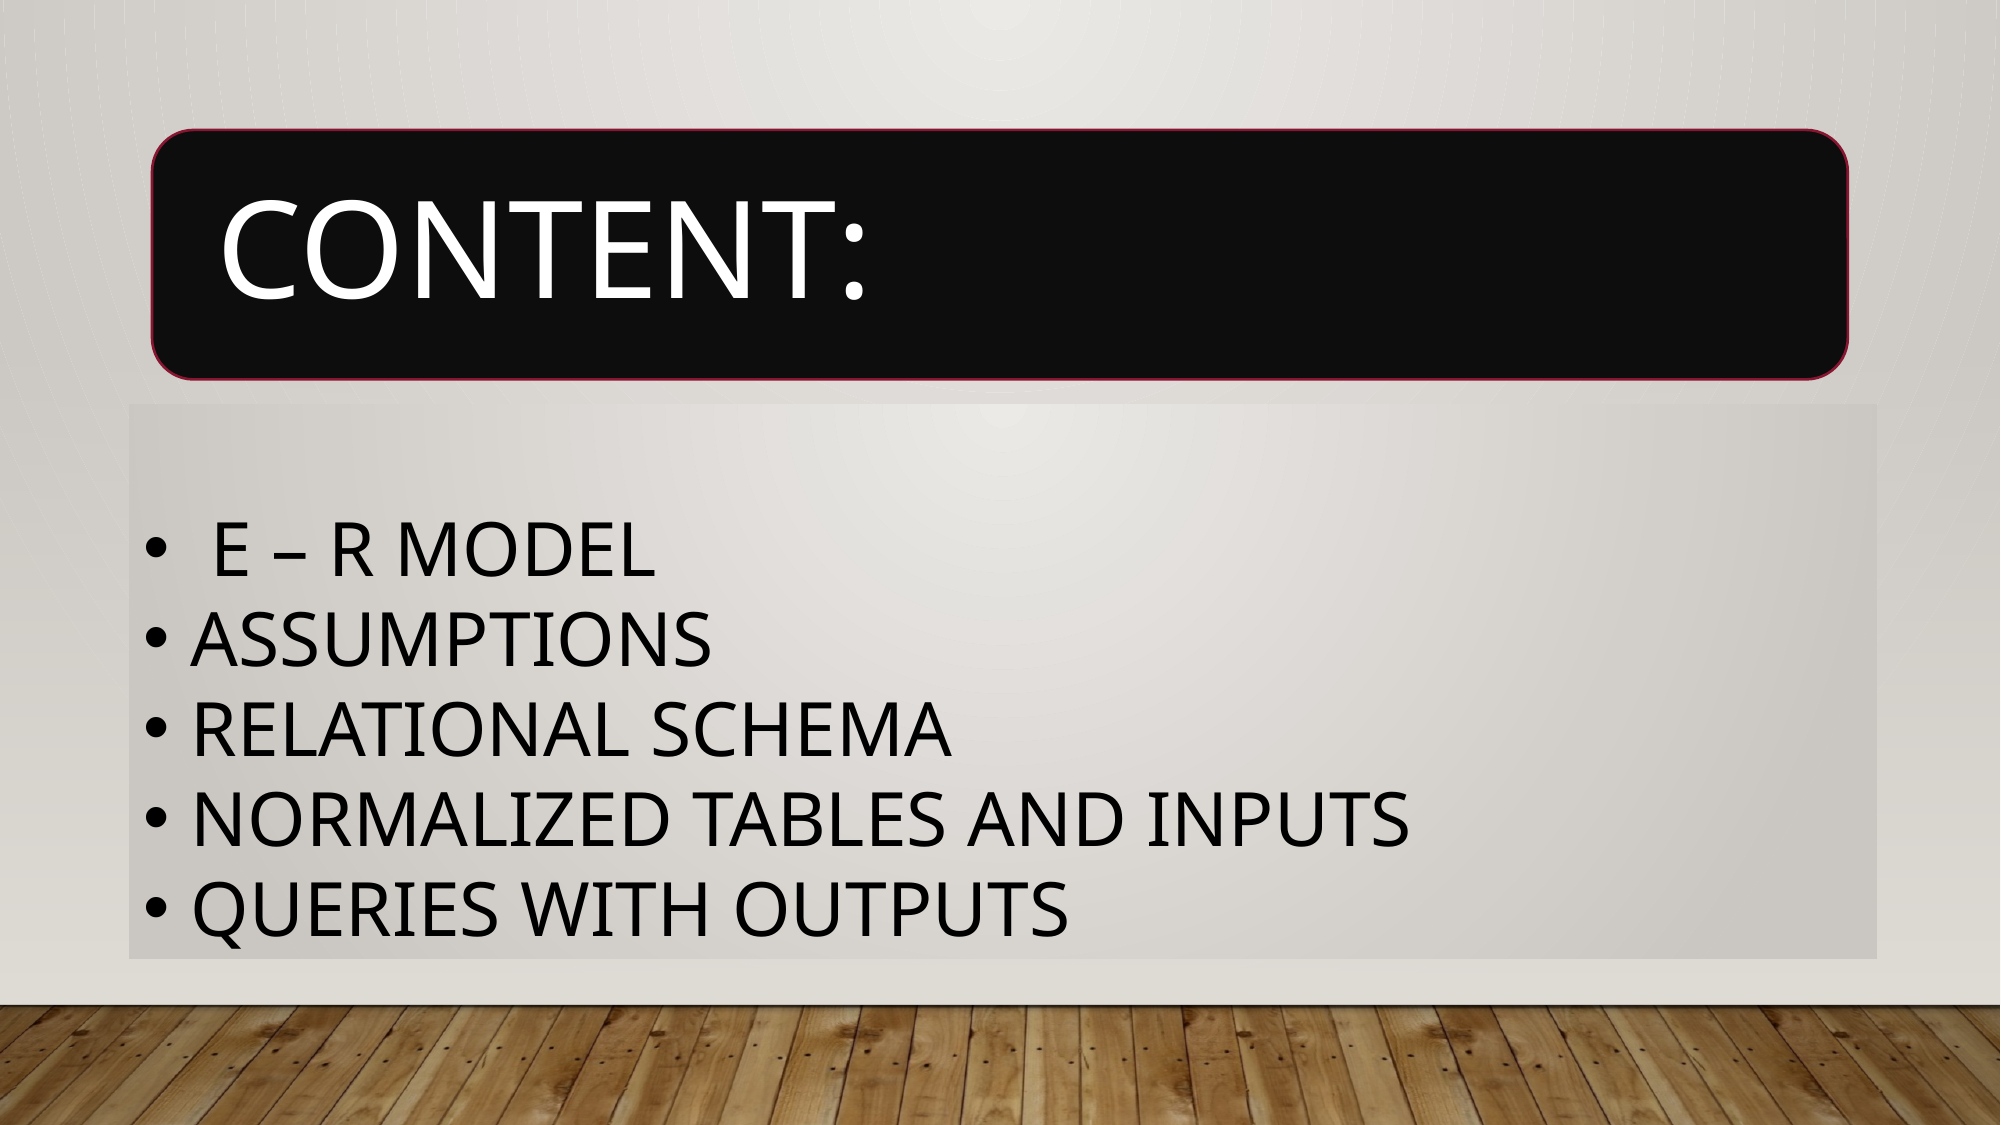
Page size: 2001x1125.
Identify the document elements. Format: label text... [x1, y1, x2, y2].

picture [0, 1005, 2000, 1125]
text_box E – R MODEL ASSUMPTIONS RELATIONAL SCHEMA NORMALIZED TABLES AND INPUTS QUERIES WITH OUTPUTS [129, 404, 1877, 959]
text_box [151, 91, 1849, 380]
